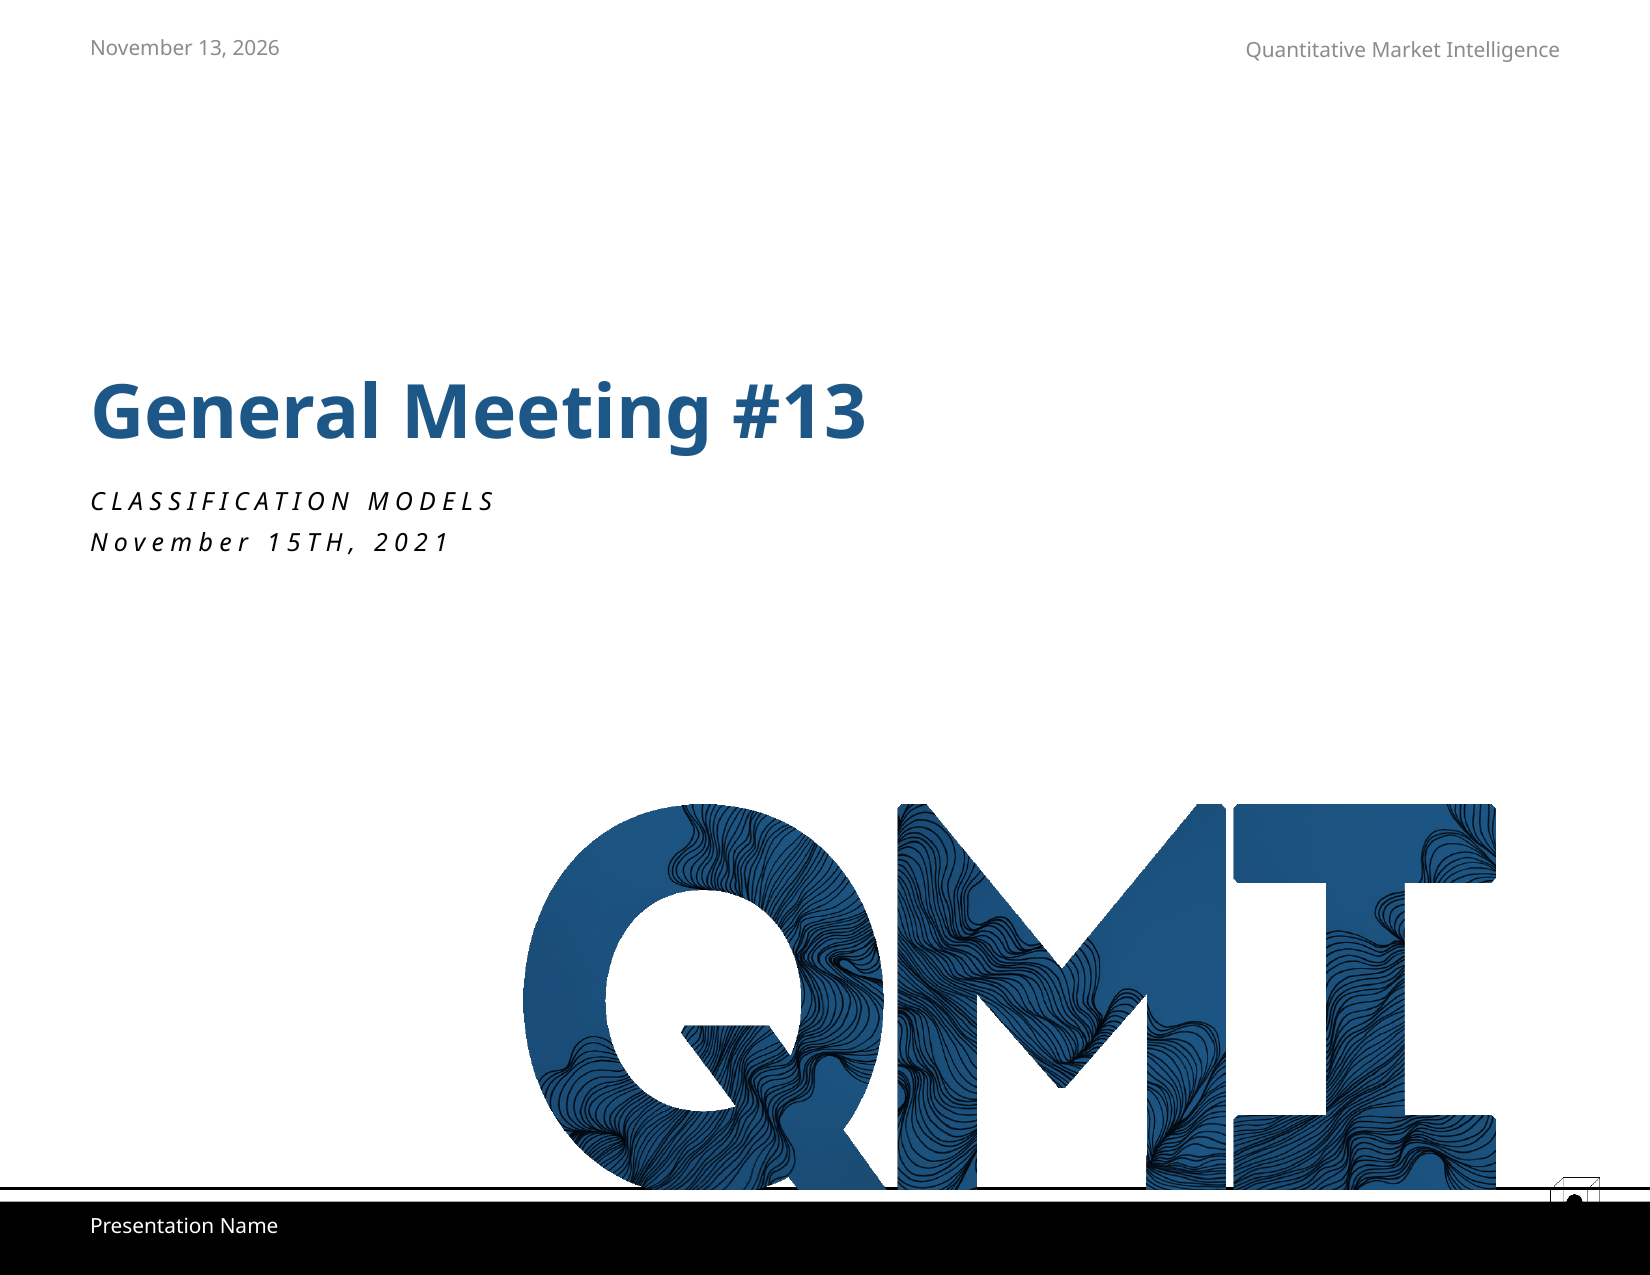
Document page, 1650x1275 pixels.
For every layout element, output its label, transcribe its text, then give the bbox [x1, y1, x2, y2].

title General Meeting #13 [75, 92, 1576, 463]
picture [523, 804, 1496, 1190]
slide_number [75, 26, 447, 71]
subtitle CLASSIFICATION MODELS November 15TH, 2021 [75, 479, 1576, 788]
picture [1525, 1152, 1625, 1251]
